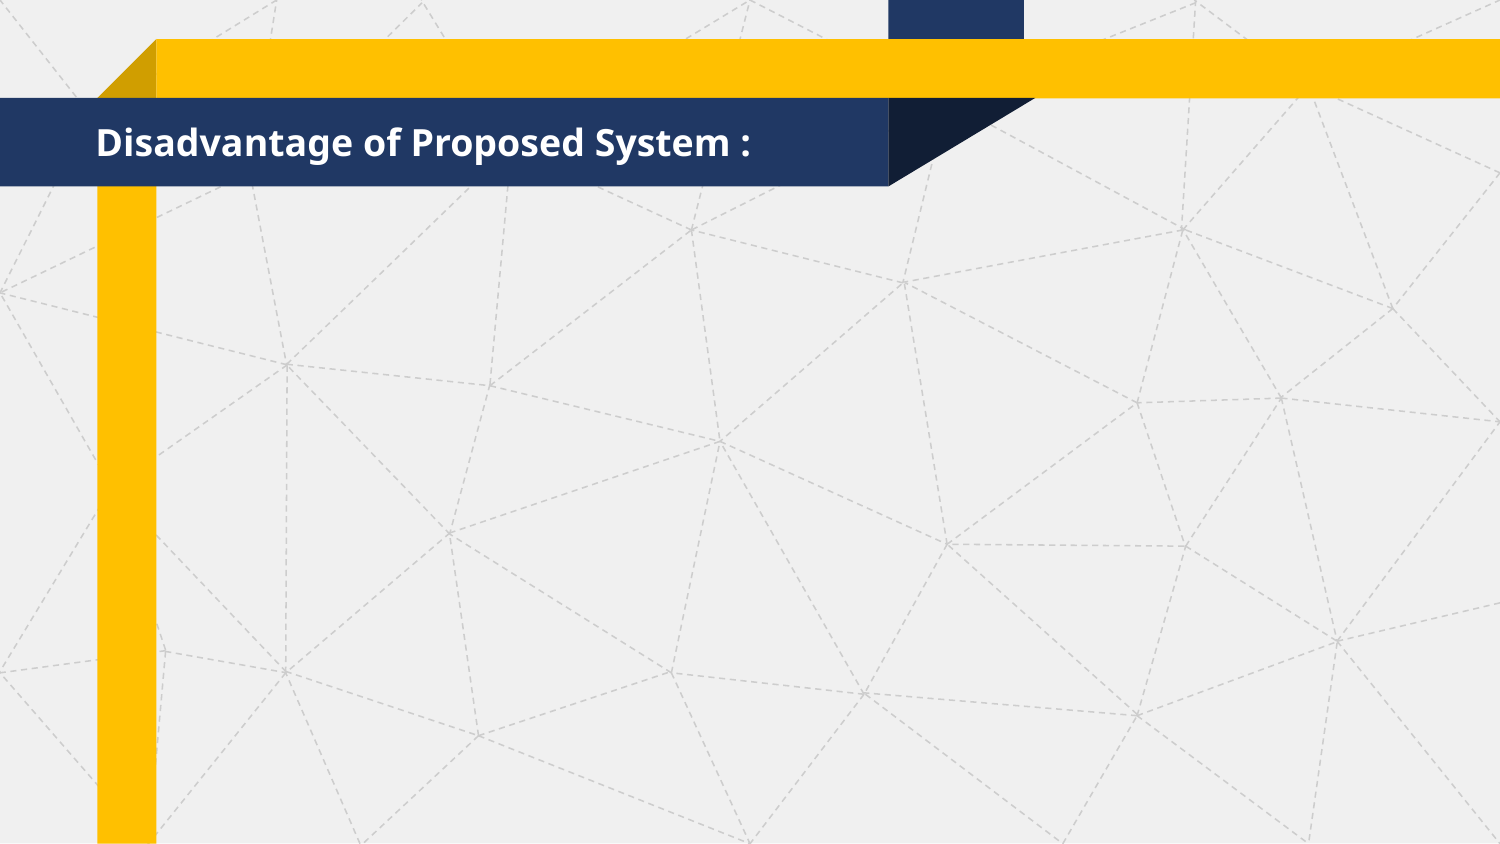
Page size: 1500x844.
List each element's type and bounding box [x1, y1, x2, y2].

text_box [97, 39, 1500, 99]
text_box [97, 187, 157, 844]
text_box [888, 0, 1024, 39]
text_box [0, 97, 1036, 187]
